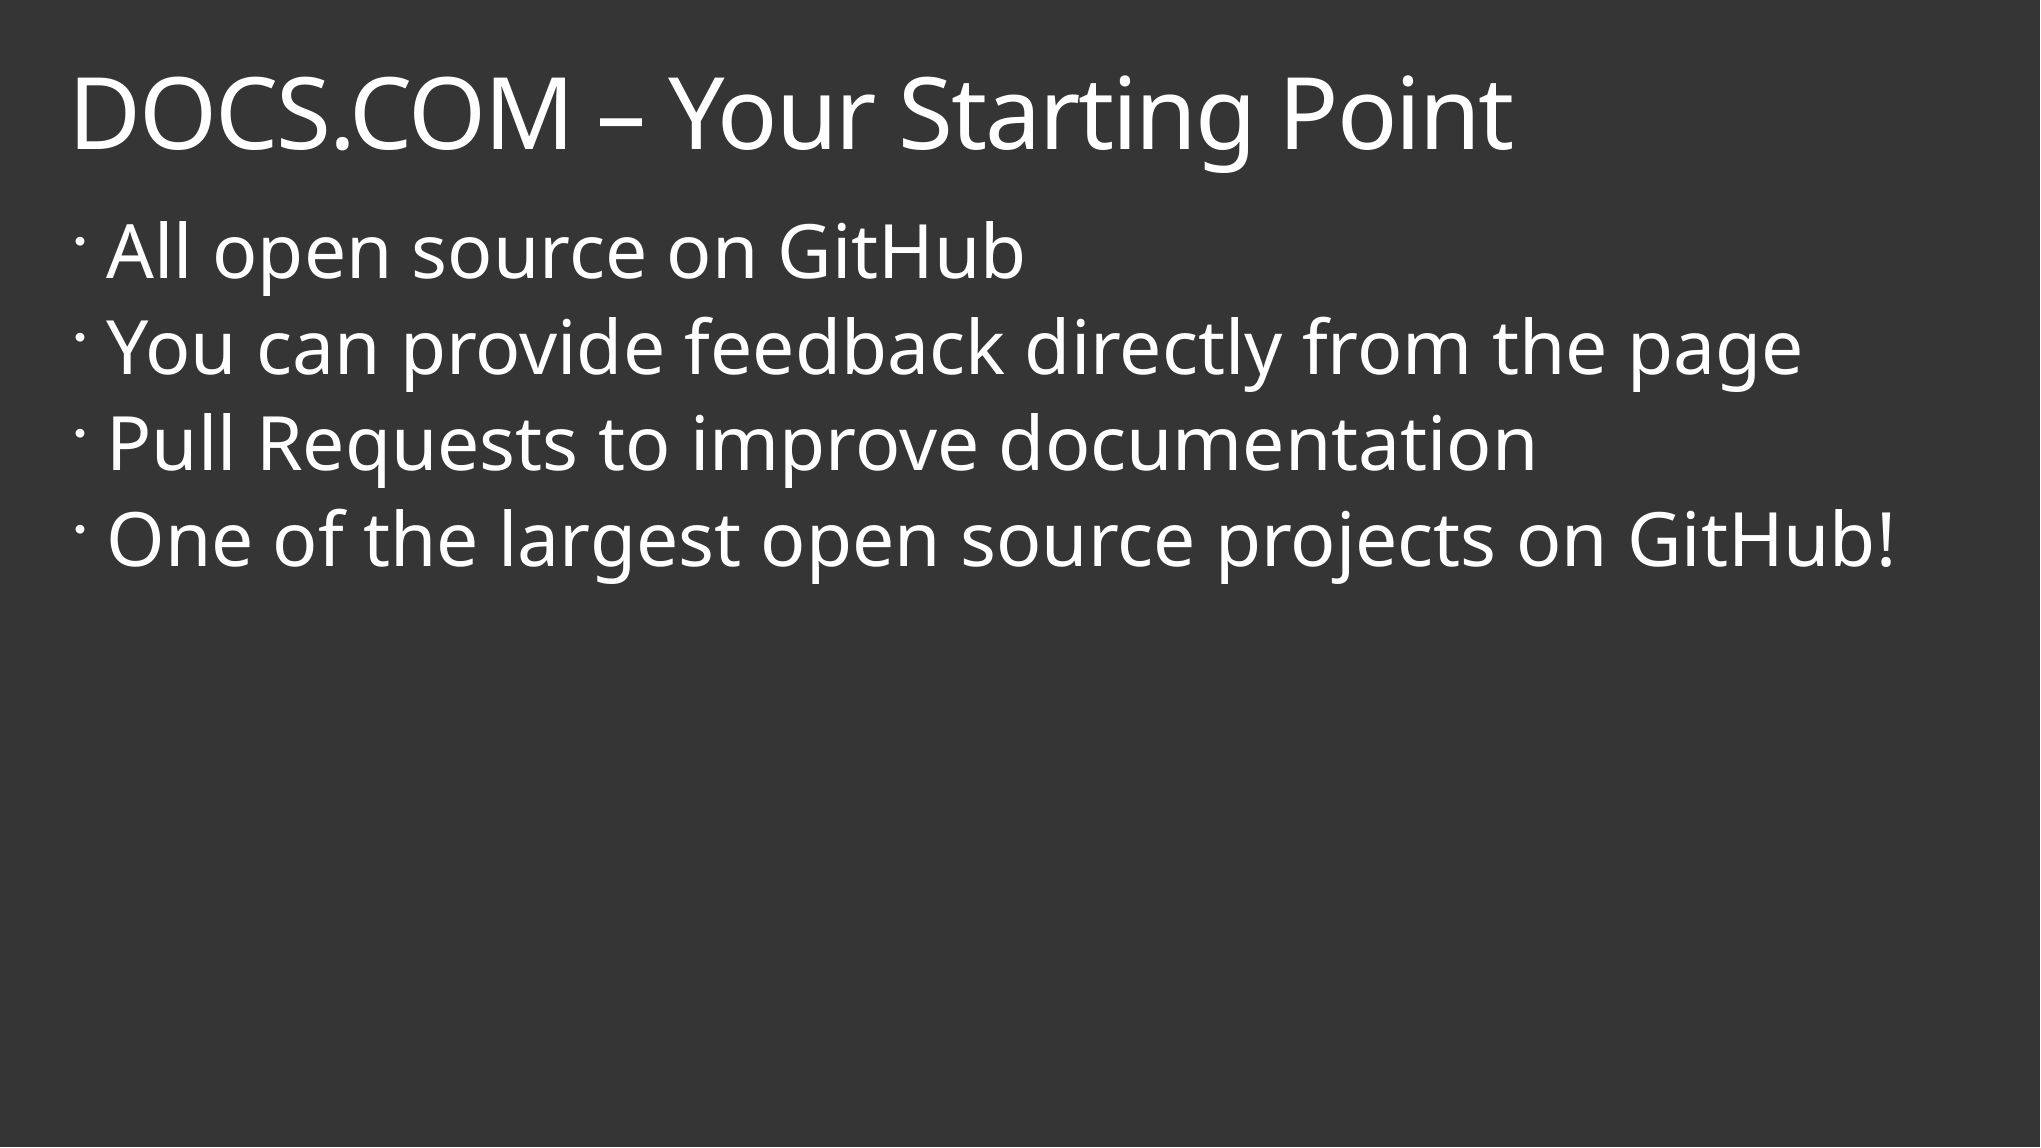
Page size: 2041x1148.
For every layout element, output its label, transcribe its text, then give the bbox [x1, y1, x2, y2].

title DOCS.COM – Your Starting Point [45, 48, 1996, 198]
list All open source on GitHub You can provide feedback directly from the page Pull Requests to improve documentation One of the largest open source projects on GitHub! [45, 198, 1996, 711]
